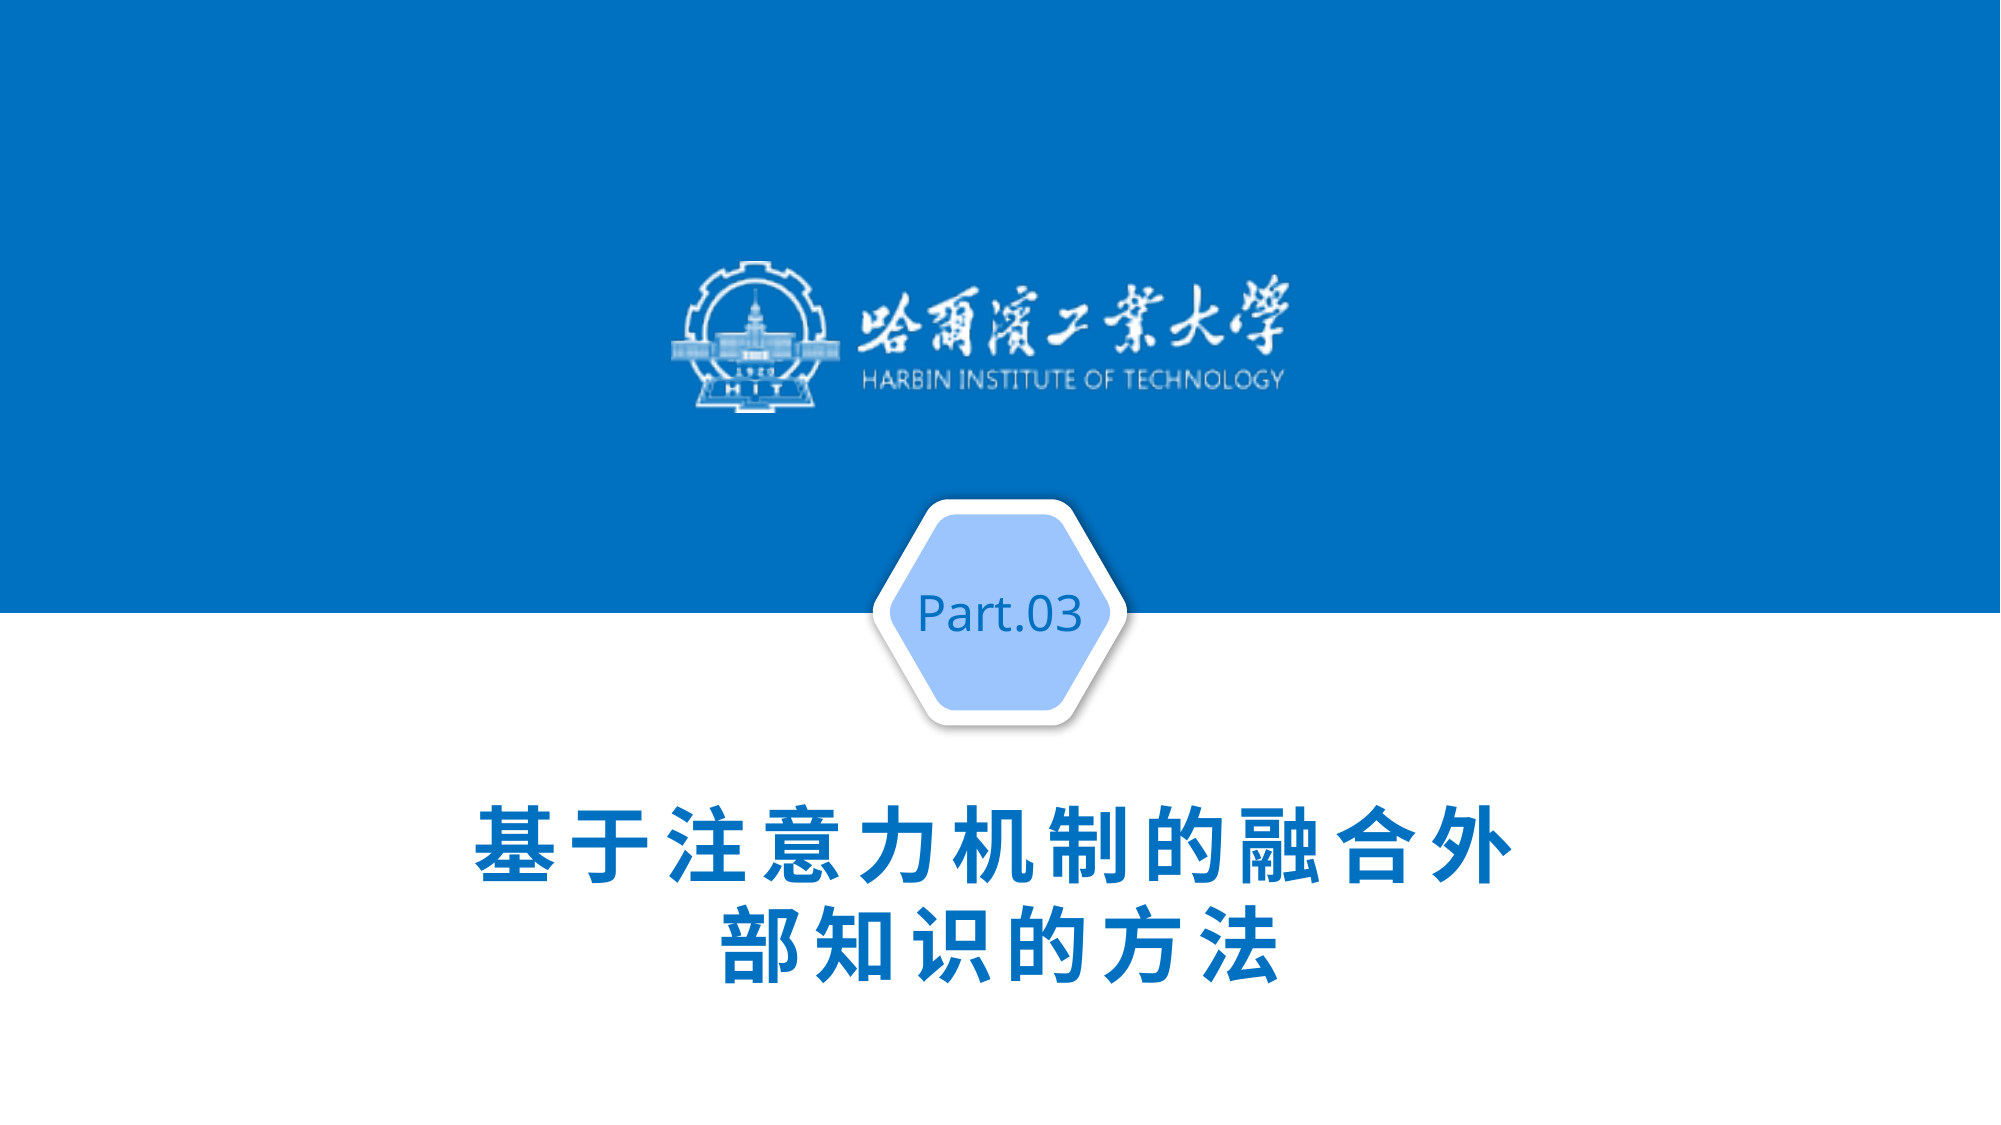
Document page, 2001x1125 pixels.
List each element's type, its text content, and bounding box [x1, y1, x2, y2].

text_box 基于注意力机制的融合外部知识的方法 [429, 785, 1572, 1001]
text_box [0, 0, 2000, 614]
picture [671, 261, 1318, 413]
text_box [872, 499, 1127, 726]
